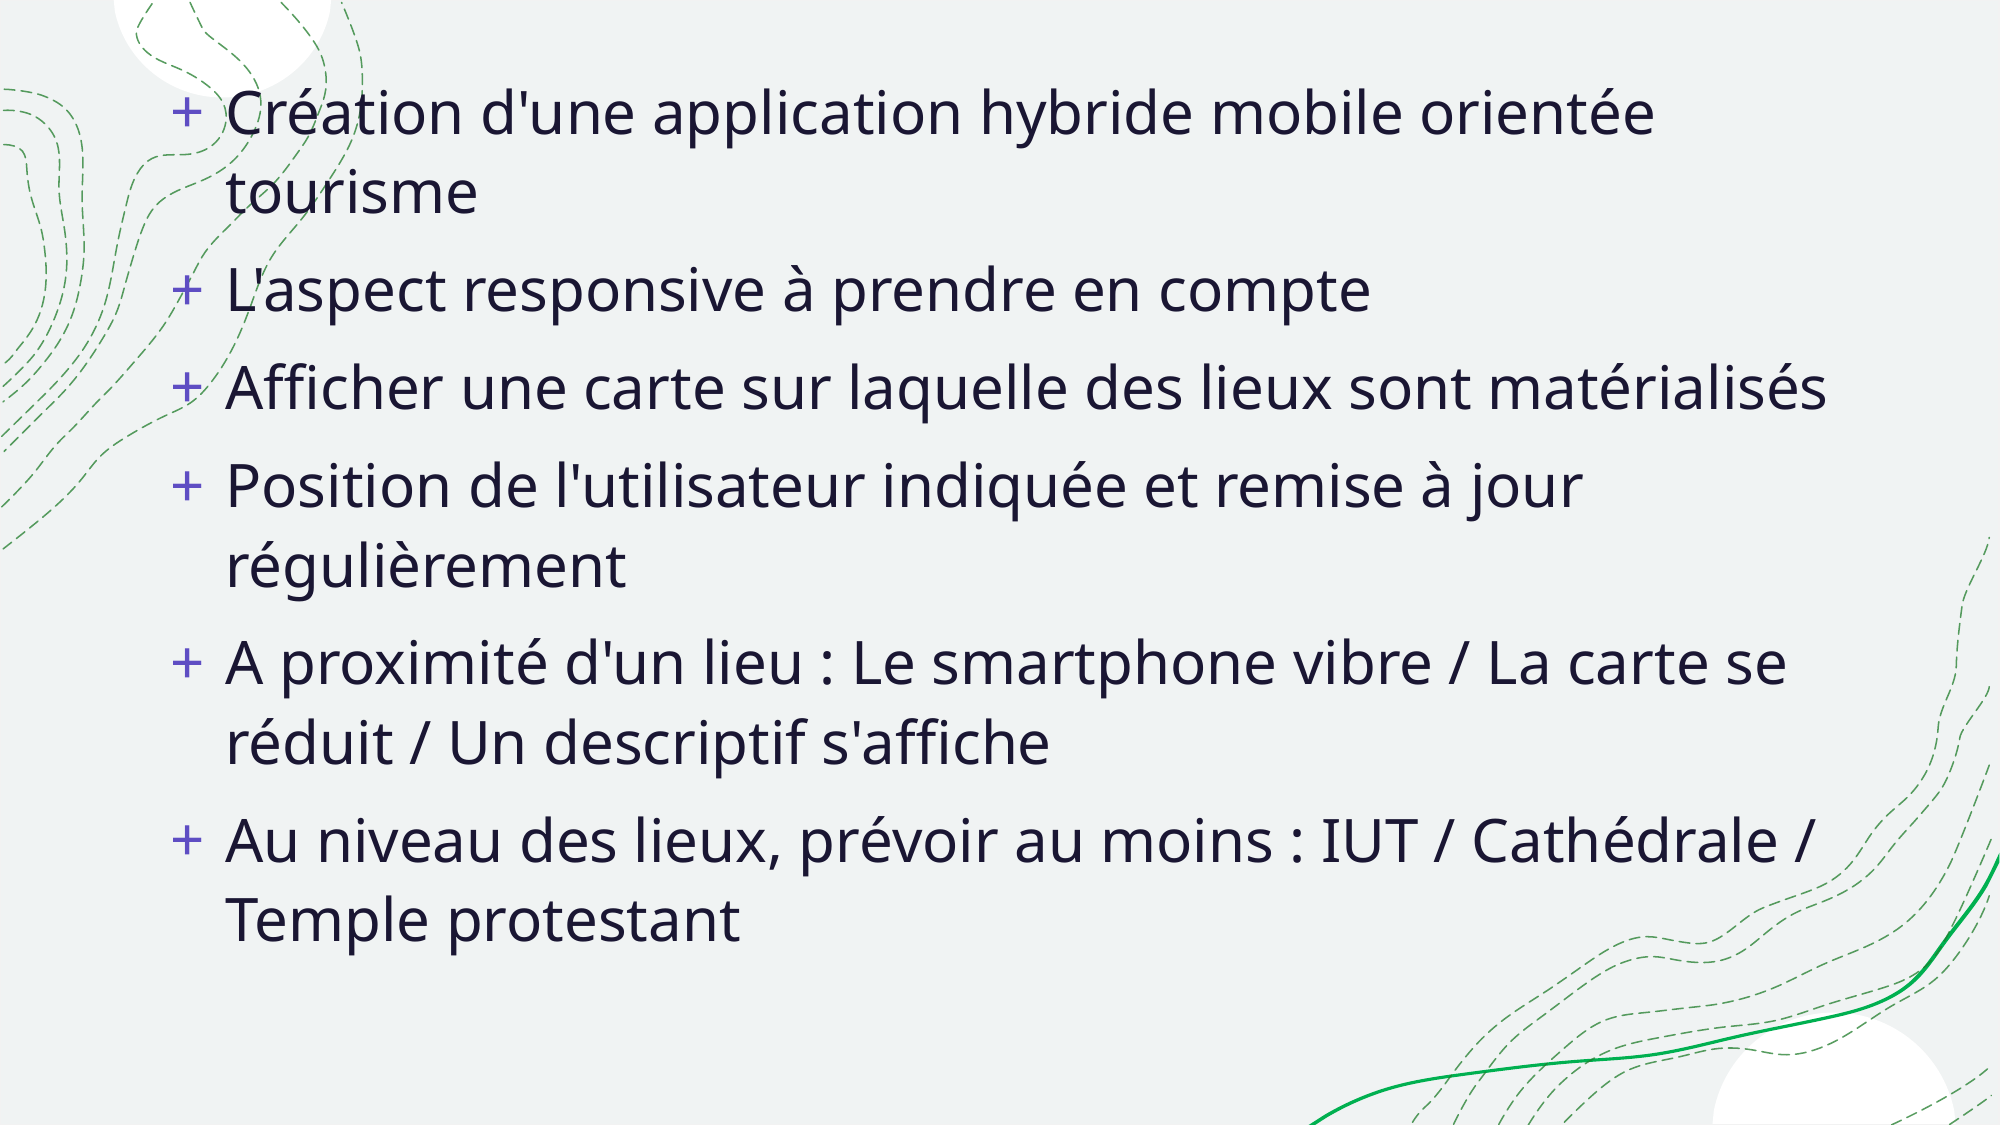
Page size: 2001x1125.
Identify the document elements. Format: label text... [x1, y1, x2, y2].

list Création d'une application hybride mobile orientée tourisme L'aspect responsive à prendre en compte Afficher une carte sur laquelle des lieux sont matérialisés Position de l'utilisateur indiquée et remise à jour régulièrement A proximité d'un lieu : Le smartphone vibre / La carte se réduit / Un descriptif s'affiche Au niveau des lieux, prévoir au moins : IUT / Cathédrale / Temple protestant [137, 59, 1863, 1014]
